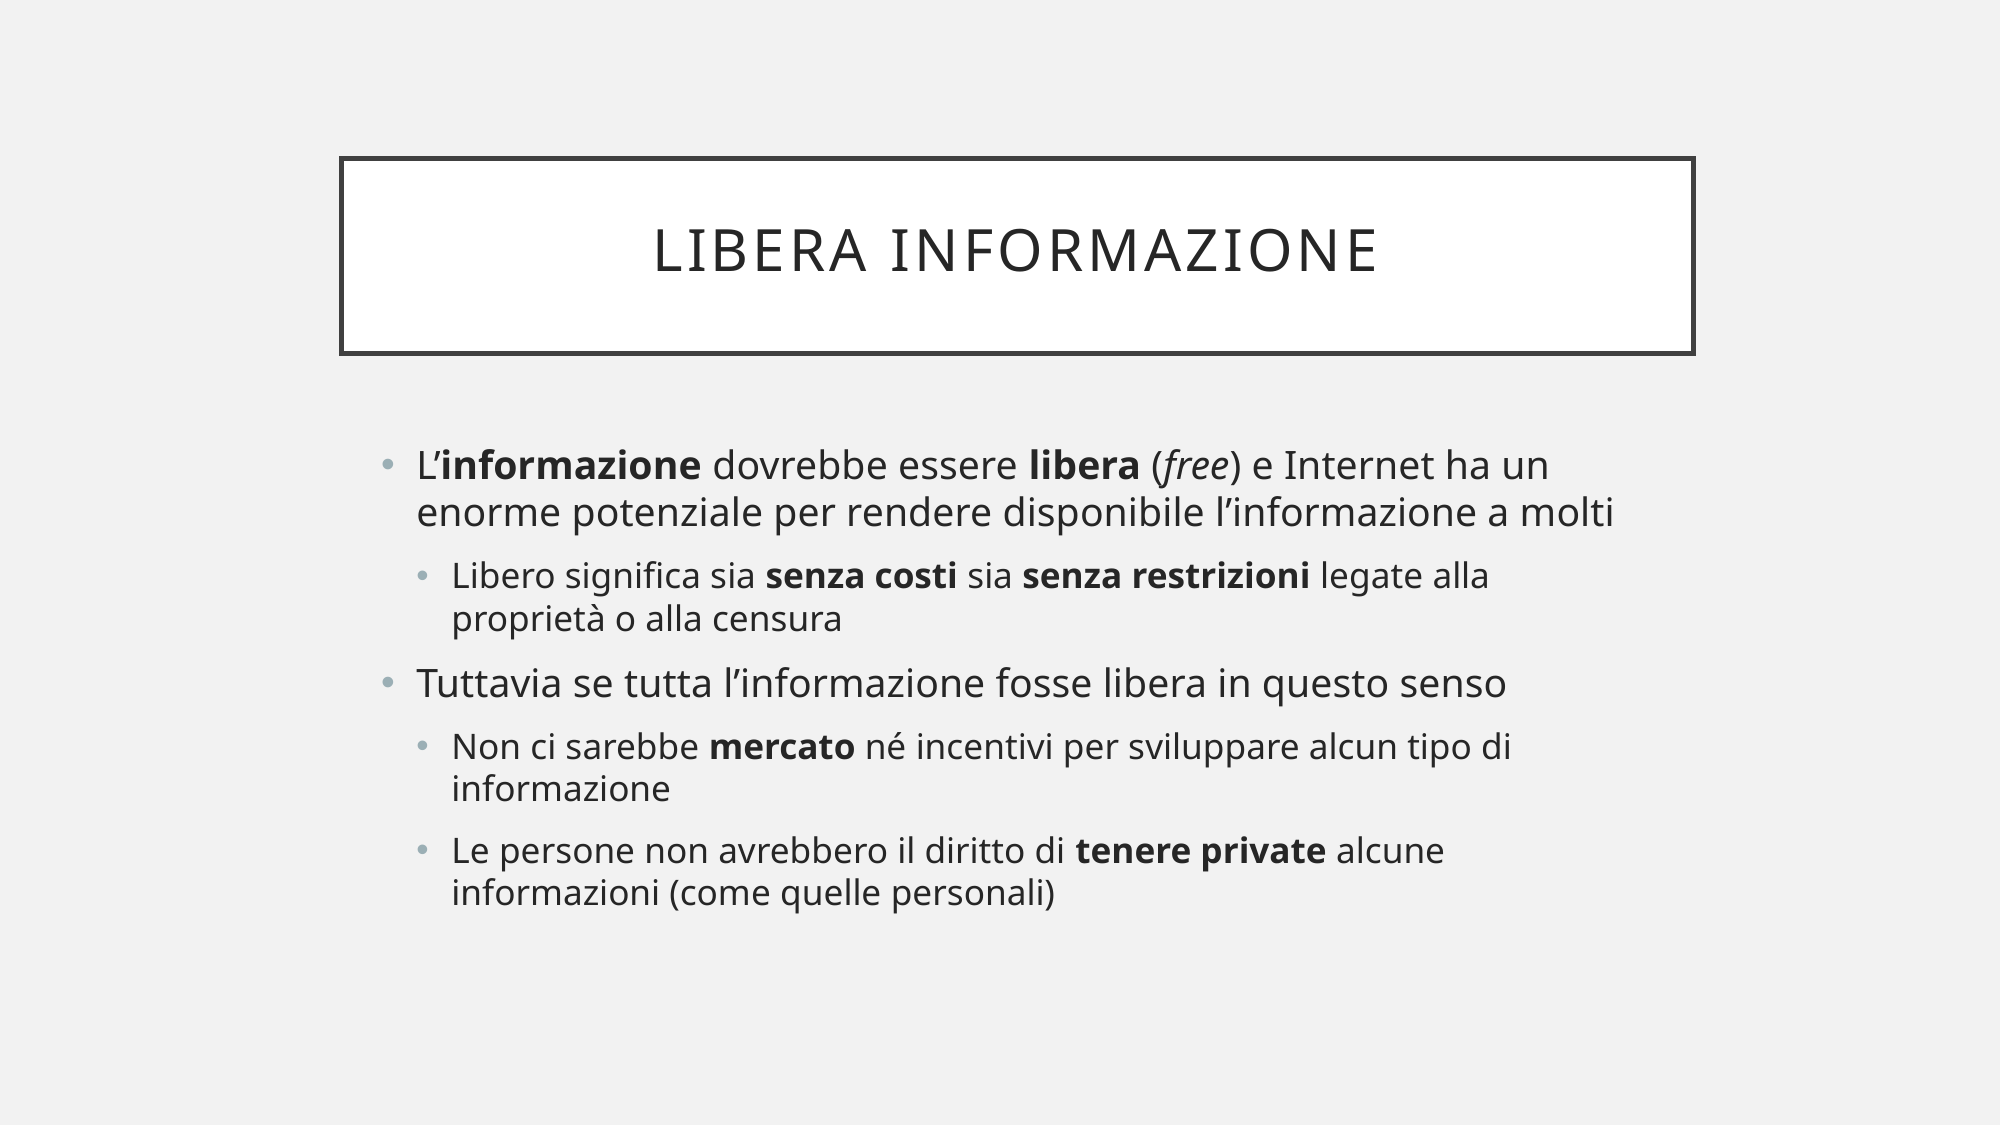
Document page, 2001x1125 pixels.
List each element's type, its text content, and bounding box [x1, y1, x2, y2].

list L’informazione dovrebbe essere libera (free) e Internet ha un enorme potenziale per rendere disponibile l’informazione a molti Libero significa sia senza costi sia senza restrizioni legate alla proprietà o alla censura Tuttavia se tutta l’informazione fosse libera in questo senso Non ci sarebbe mercato né incentivi per sviluppare alcun tipo di informazione Le persone non avrebbero il diritto di tenere private alcune informazioni (come quelle personali) [366, 432, 1634, 942]
title libera informazione [339, 156, 1696, 356]
